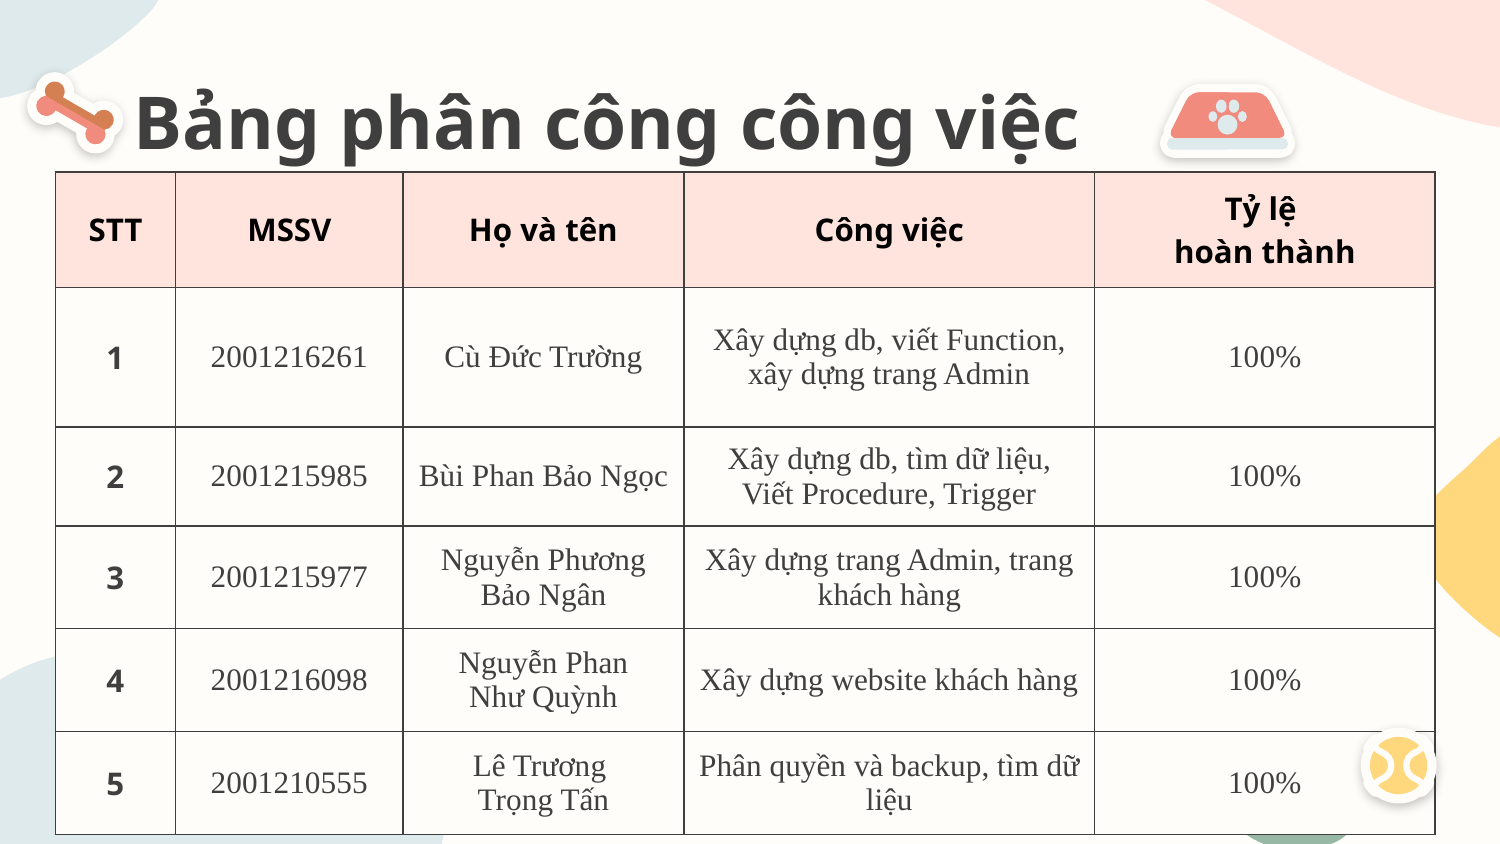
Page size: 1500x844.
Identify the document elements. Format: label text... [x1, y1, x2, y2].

table_cell Cù Đức Trường [404, 288, 683, 426]
table_cell 100% [1095, 732, 1434, 834]
table_cell Xây dựng website khách hàng [685, 629, 1094, 731]
table_cell Lê Trương Trọng Tấn [404, 732, 683, 834]
table_cell 4 [56, 629, 175, 731]
table_cell 2001216261 [176, 288, 402, 426]
table_cell 2001216098 [176, 629, 402, 731]
table_cell 2001215977 [176, 527, 402, 628]
table_cell Bùi Phan Bảo Ngọc [404, 428, 683, 525]
table_cell Xây dựng trang Admin, trang khách hàng [685, 527, 1094, 628]
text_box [1369, 736, 1428, 795]
table_cell Nguyễn Phan Như Quỳnh [404, 629, 683, 731]
table_cell 5 [56, 732, 175, 834]
table_header Họ và tên [404, 173, 683, 287]
table_cell 100% [1095, 527, 1434, 628]
table_cell 100% [1095, 288, 1434, 426]
table_cell 100% [1095, 629, 1434, 731]
table_header MSSV [176, 173, 402, 287]
table_cell 3 [56, 527, 175, 628]
table_header STT [56, 173, 175, 287]
table_header Công việc [685, 173, 1094, 287]
table_cell 2 [56, 428, 175, 525]
table_cell 2001215985 [176, 428, 402, 525]
table_cell Phân quyền và backup, tìm dữ liệu [685, 732, 1094, 834]
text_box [36, 94, 114, 132]
table_cell Xây dựng db, tìm dữ liệu, Viết Procedure, Trigger [685, 428, 1094, 525]
table_header Tỷ lệ hoàn thành [1095, 173, 1434, 287]
table_cell Xây dựng db, viết Function, xây dựng trang Admin [685, 288, 1094, 426]
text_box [1167, 92, 1289, 150]
table_cell 100% [1095, 428, 1434, 525]
table_cell 1 [56, 288, 175, 426]
table_cell Nguyễn Phương Bảo Ngân [404, 527, 683, 628]
table_cell 2001210555 [176, 732, 402, 834]
title Bảng phân công công việc [118, 72, 1382, 167]
